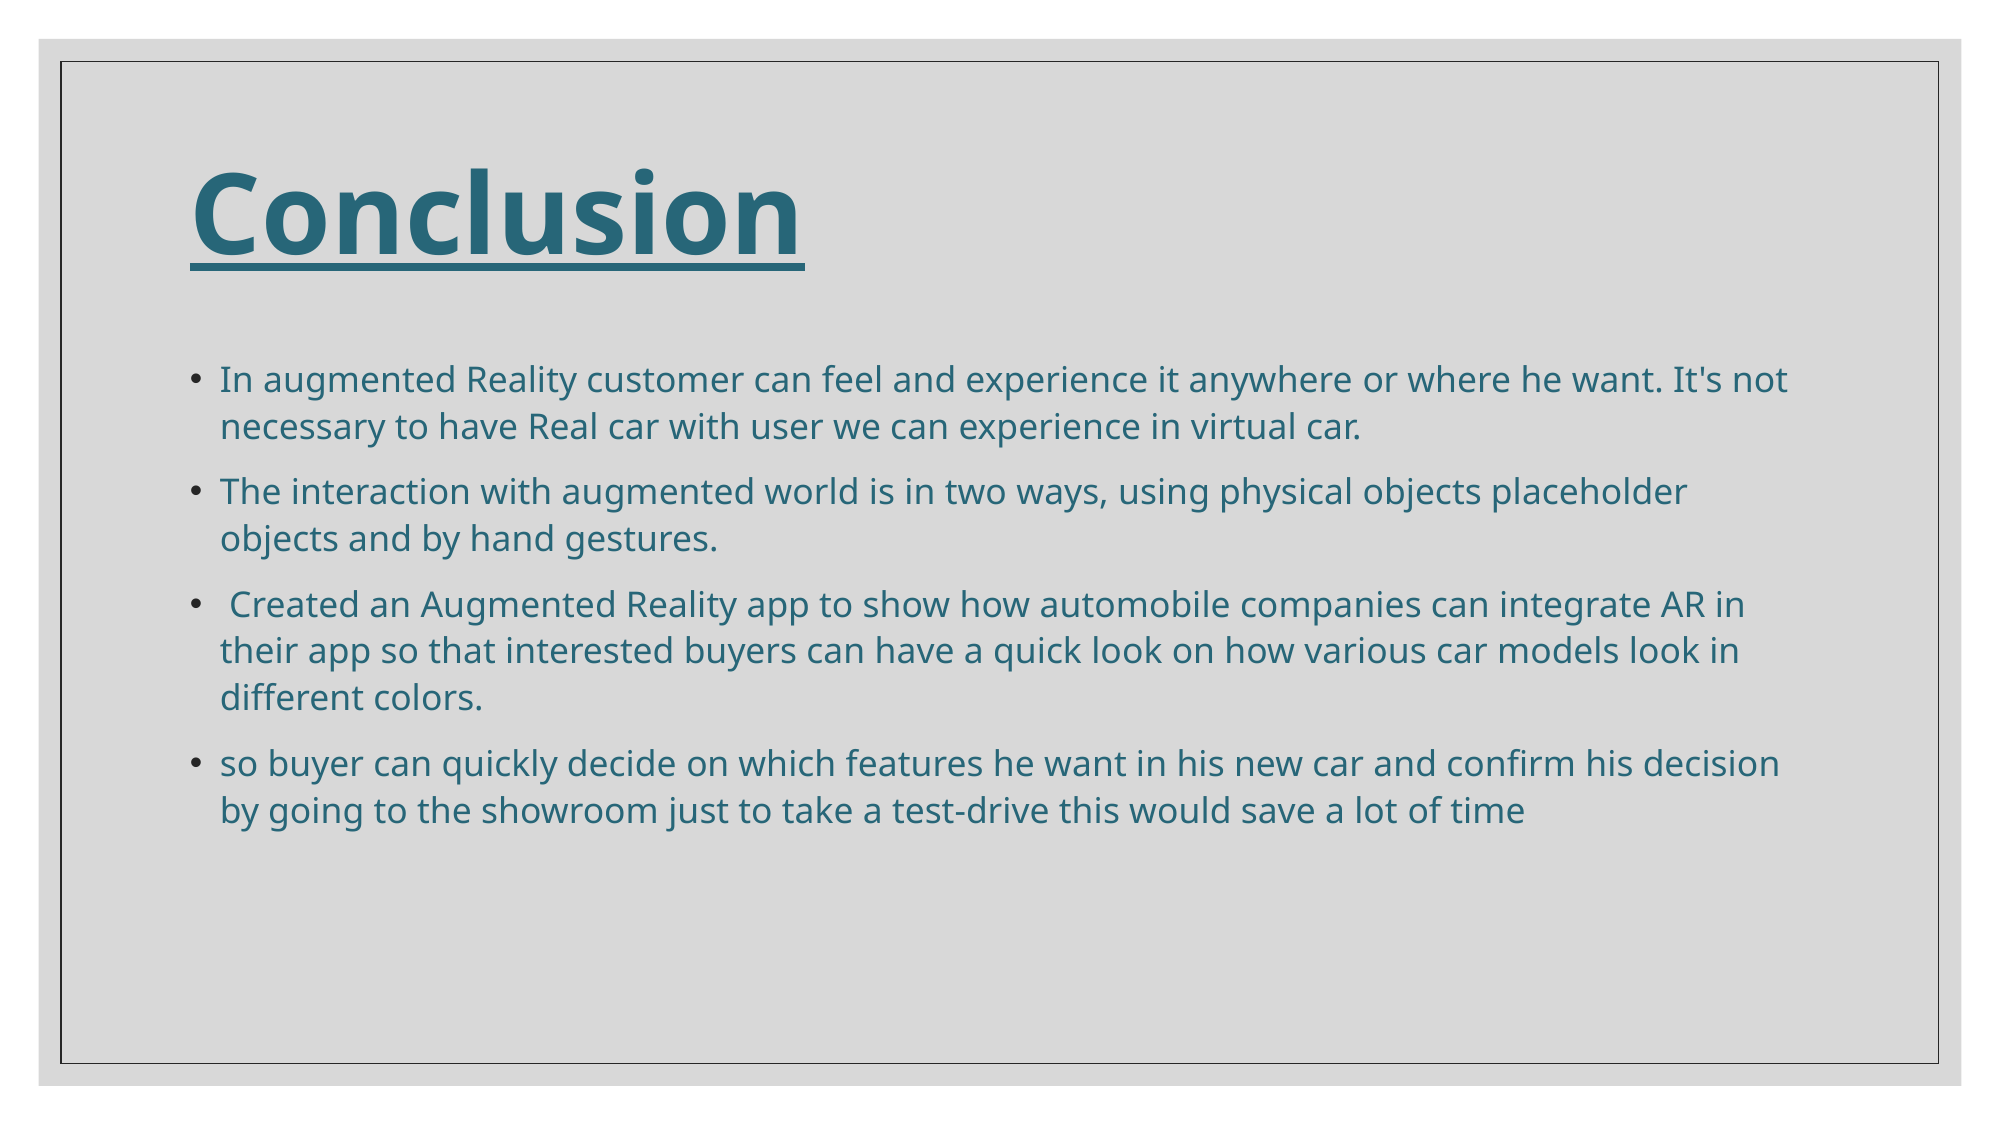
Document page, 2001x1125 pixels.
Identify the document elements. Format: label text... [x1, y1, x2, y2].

list In augmented Reality customer can feel and experience it anywhere or where he want. It's not necessary to have Real car with user we can experience in virtual car. The interaction with augmented world is in two ways, using physical objects placeholder objects and by hand gestures. Created an Augmented Reality app to show how automobile companies can integrate AR in their app so that interested buyers can have a quick look on how various car models look in different colors. so buyer can quickly decide on which features he want in his new car and confirm his decision by going to the showroom just to take a test-drive this would save a lot of time [174, 345, 1825, 977]
title Conclusion [174, 105, 1825, 331]
